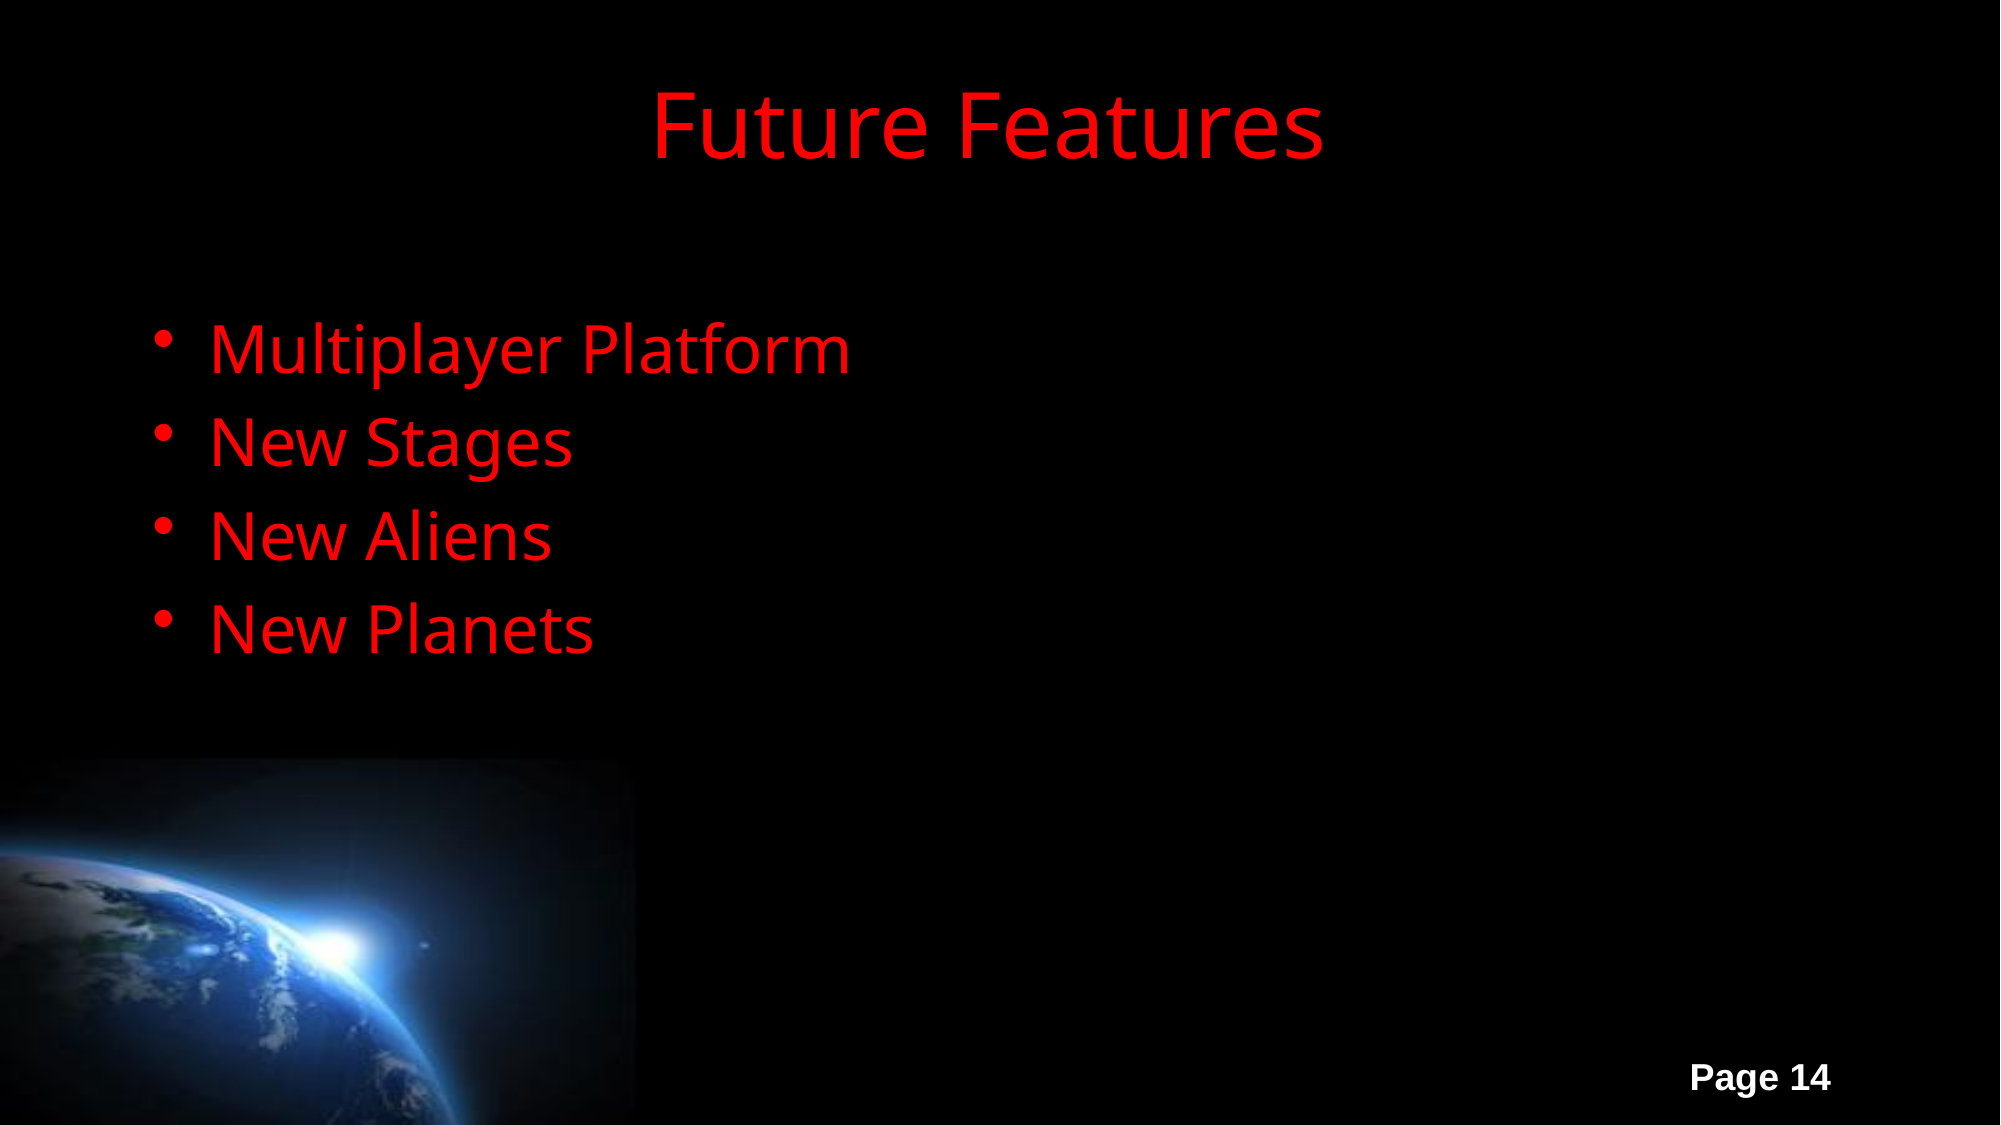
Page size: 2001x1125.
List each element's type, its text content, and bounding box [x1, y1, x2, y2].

picture [0, 0, 2000, 1125]
list Multiplayer Platform New Stages New Aliens New Planets [137, 299, 1863, 1014]
title Future Features [137, 59, 1863, 278]
